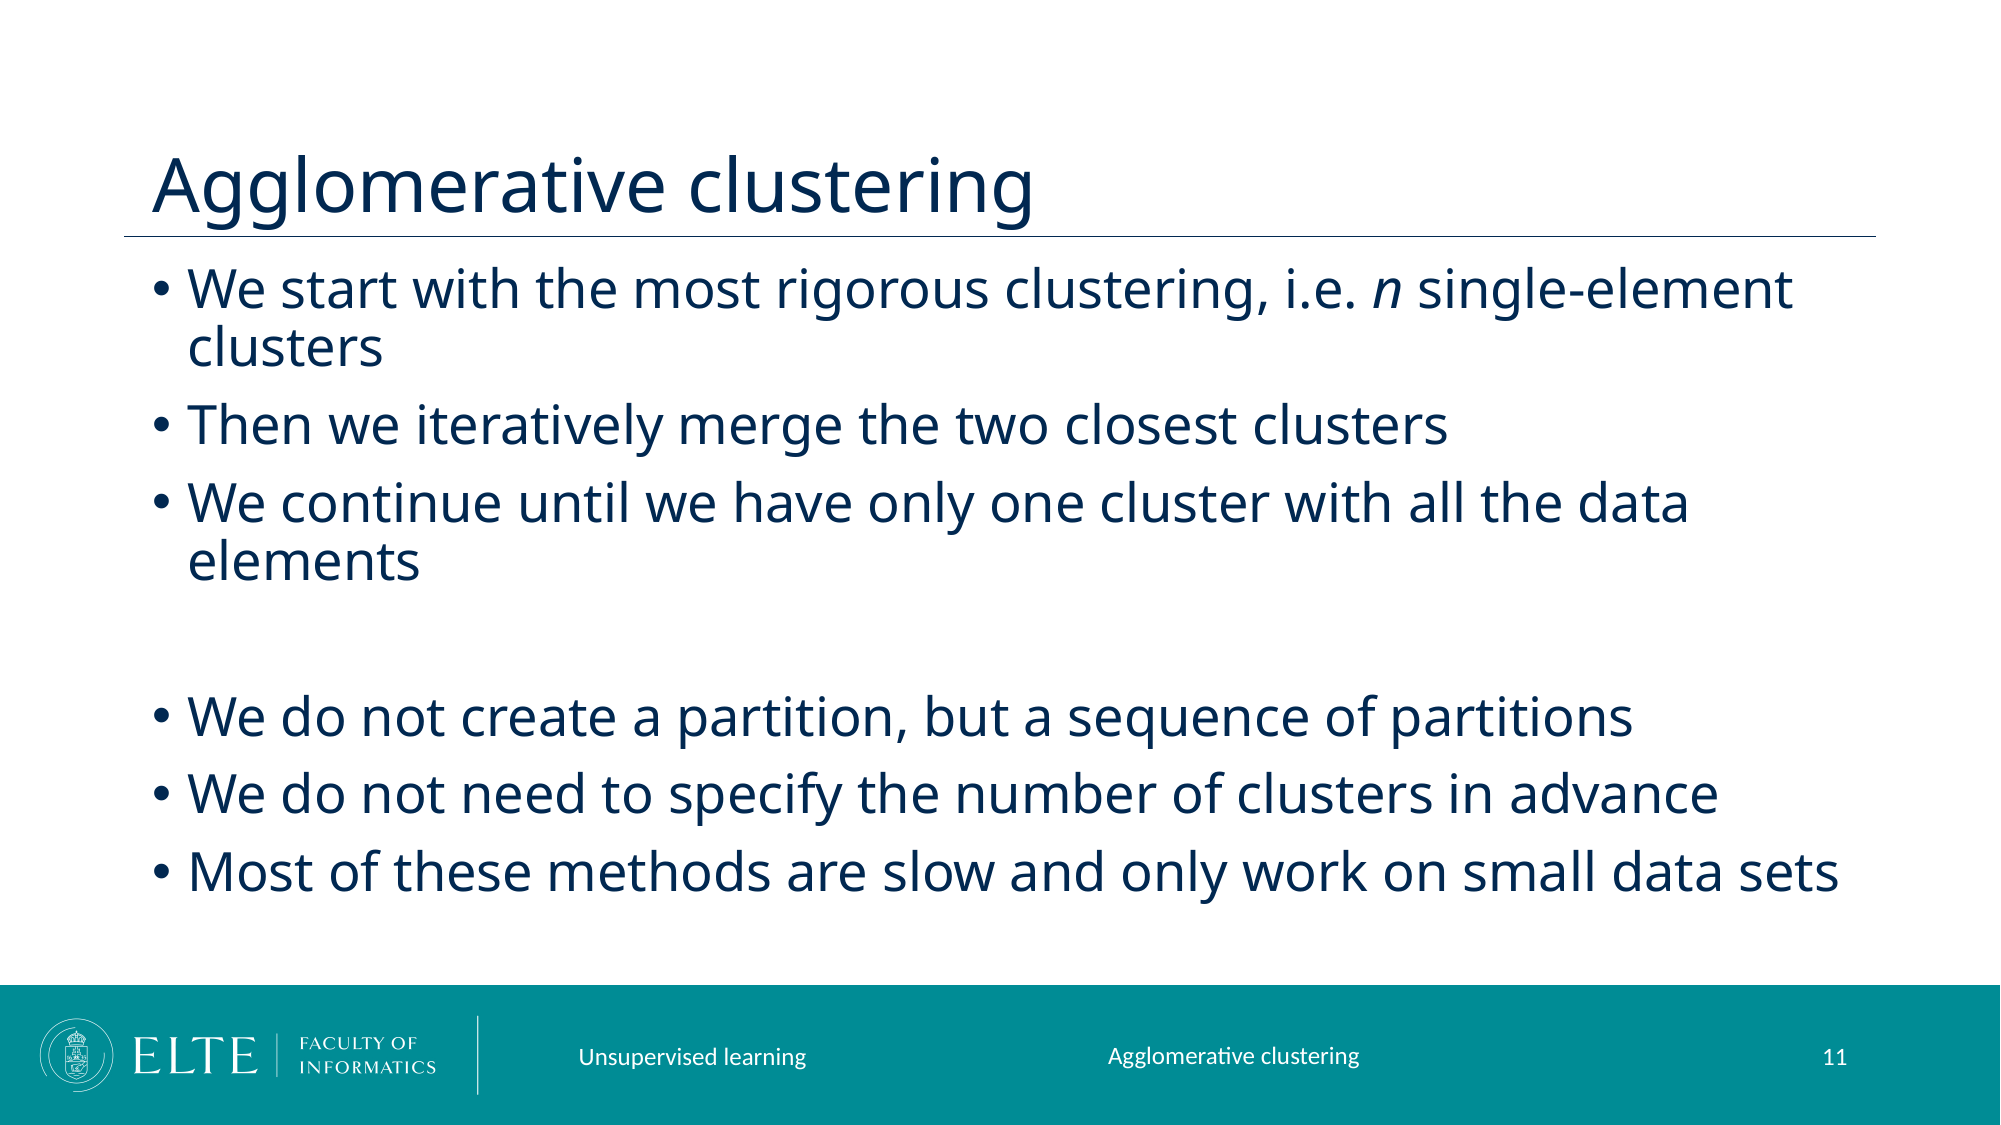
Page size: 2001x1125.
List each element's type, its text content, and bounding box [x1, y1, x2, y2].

slide_number 11 [1572, 1026, 1863, 1085]
slide_number Unsupervised learning [563, 1025, 846, 1085]
list We start with the most rigorous clustering, i.e. n single-element clusters Then we iteratively merge the two closest clusters We continue until we have only one cluster with all the data elements We do not create a partition, but a sequence of partitions We do not need to specify the number of clusters in advance Most of these methods are slow and only work on small data sets [137, 254, 1863, 968]
picture [0, 985, 2000, 1125]
title Agglomerative clustering [137, 59, 1863, 237]
footer Agglomerative clustering [896, 1024, 1572, 1085]
